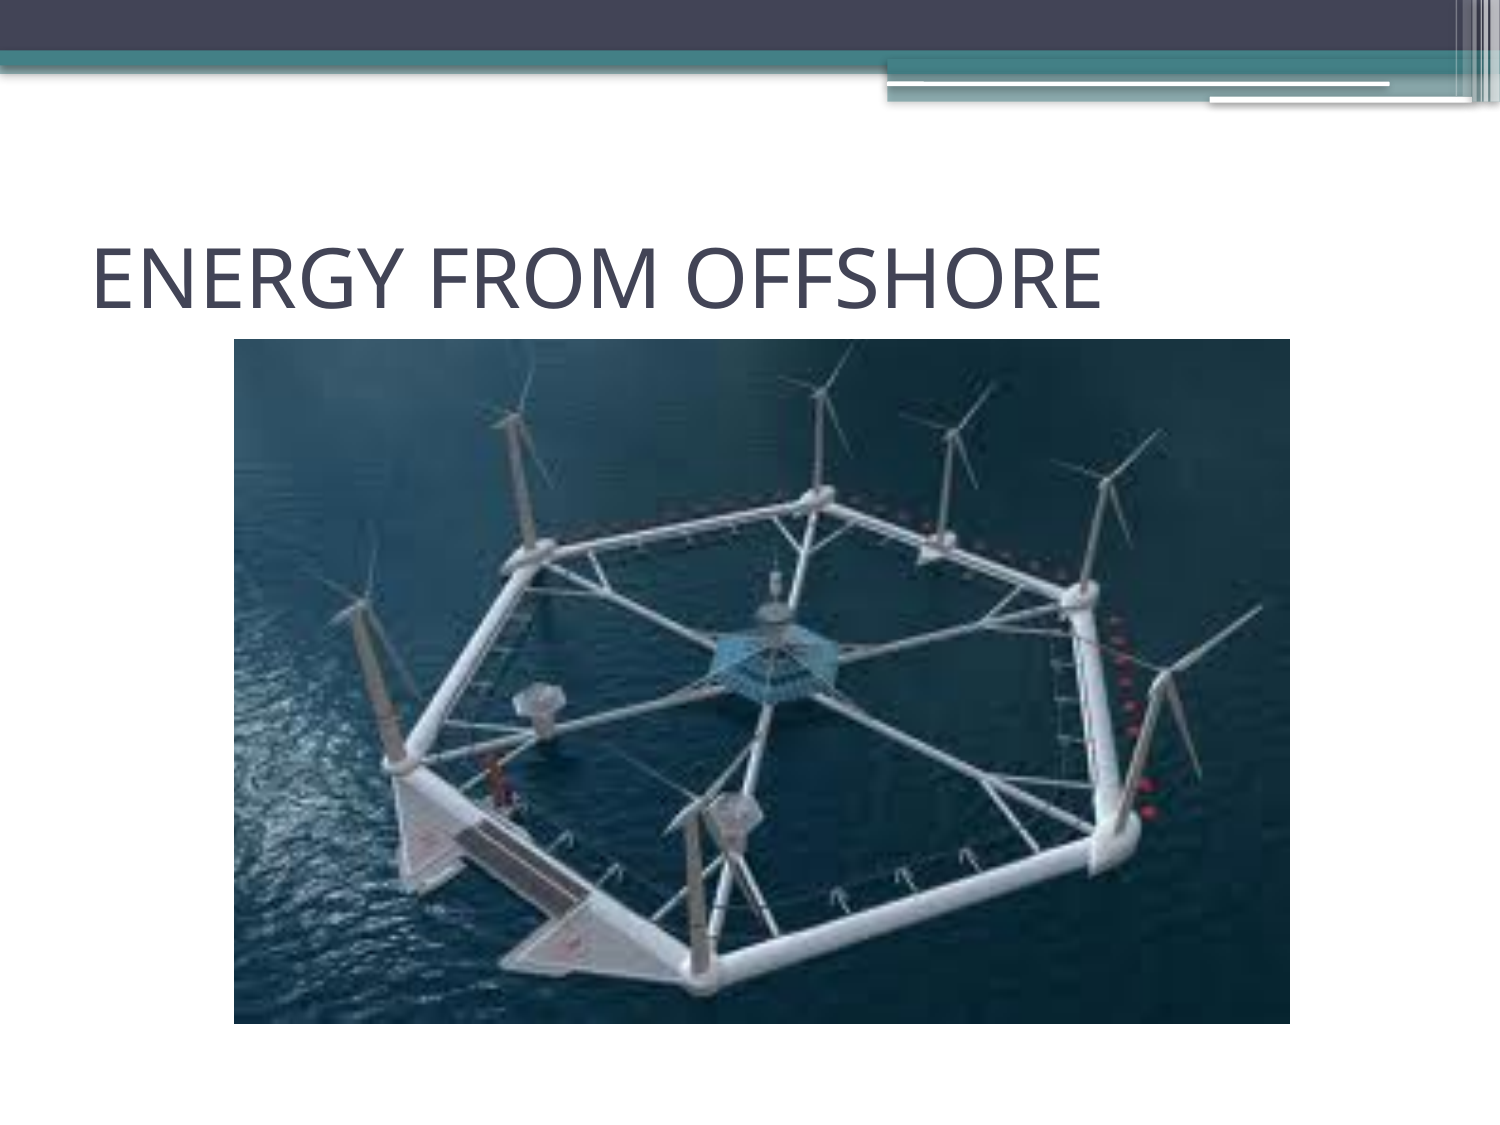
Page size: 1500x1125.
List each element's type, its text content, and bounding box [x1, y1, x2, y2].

title ENERGY FROM OFFSHORE [75, 187, 1425, 363]
picture [234, 339, 1290, 1025]
